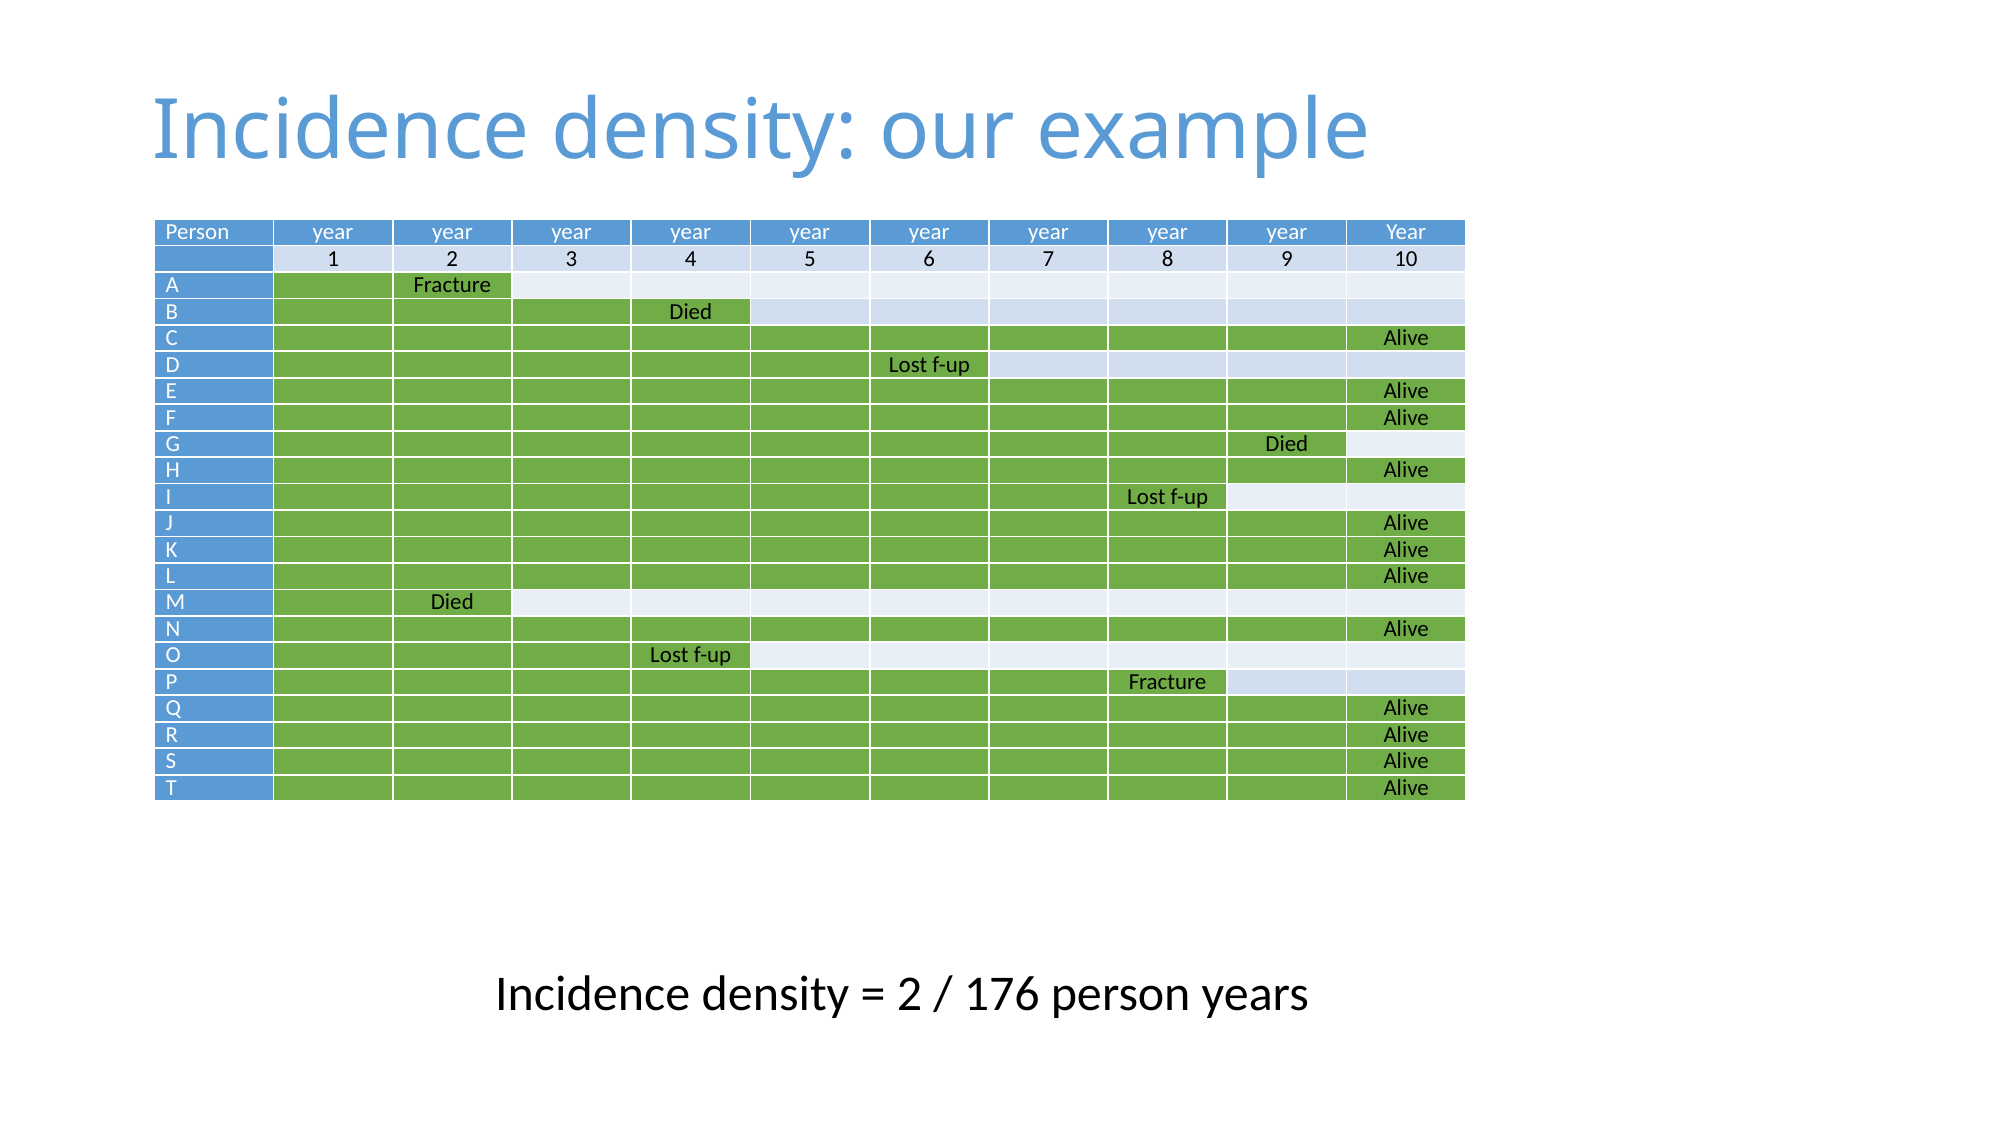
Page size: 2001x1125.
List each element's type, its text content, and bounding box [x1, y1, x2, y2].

table_cell [1109, 696, 1226, 721]
table_cell T [155, 776, 273, 800]
table_header year [632, 220, 750, 245]
table_cell [1228, 379, 1346, 403]
table_cell [751, 537, 869, 562]
table_cell [751, 273, 869, 298]
table_cell Alive [1347, 749, 1465, 774]
table_cell [513, 590, 630, 615]
table_header Year [1347, 220, 1465, 245]
table_cell [1228, 723, 1346, 747]
table_cell [871, 484, 988, 509]
table_cell [990, 643, 1107, 668]
table_cell [871, 749, 988, 774]
table_cell [990, 405, 1107, 430]
table_cell [274, 379, 392, 403]
table_header year [1228, 220, 1346, 245]
table_cell [394, 670, 511, 694]
table_cell 2 [394, 246, 511, 271]
table_cell [871, 273, 988, 298]
table_header year [274, 220, 392, 245]
table_cell Died [632, 299, 750, 324]
table_cell [1347, 432, 1465, 456]
table_cell [751, 379, 869, 403]
table_cell [1228, 352, 1346, 377]
table_cell [751, 590, 869, 615]
table_cell [1347, 670, 1465, 694]
table_cell [632, 537, 750, 562]
table_cell [990, 458, 1107, 483]
table_cell [990, 326, 1107, 350]
table_cell [1347, 643, 1465, 668]
table_cell [1109, 749, 1226, 774]
table_cell [1228, 564, 1346, 589]
table_cell [274, 617, 392, 641]
table_cell E [155, 379, 273, 403]
table_cell [274, 723, 392, 747]
table_cell [513, 484, 630, 509]
table_cell [751, 511, 869, 536]
table_cell [751, 564, 869, 589]
table_cell [632, 670, 750, 694]
table_cell L [155, 564, 273, 589]
table_cell [632, 405, 750, 430]
table_cell [871, 590, 988, 615]
table_cell [1228, 696, 1346, 721]
table_cell Alive [1347, 617, 1465, 641]
table_cell [513, 617, 630, 641]
table_header year [751, 220, 869, 245]
table_cell [1228, 776, 1346, 800]
table_cell [274, 590, 392, 615]
table_cell [632, 590, 750, 615]
table_cell [394, 776, 511, 800]
table_cell [871, 379, 988, 403]
table_cell 1 [274, 246, 392, 271]
table_cell [1109, 511, 1226, 536]
table_cell [871, 326, 988, 350]
table_cell I [155, 484, 273, 509]
table_cell [274, 696, 392, 721]
table_cell [1109, 643, 1226, 668]
table_cell [1228, 749, 1346, 774]
table_header year [871, 220, 988, 245]
table_header year [1109, 220, 1226, 245]
table_cell [394, 379, 511, 403]
table_cell [871, 458, 988, 483]
table_cell [1228, 643, 1346, 668]
table_cell [274, 749, 392, 774]
table_cell [274, 537, 392, 562]
table_cell [274, 458, 392, 483]
table_cell Fracture [394, 273, 511, 298]
table_cell [513, 405, 630, 430]
table_cell Q [155, 696, 273, 721]
table_cell [751, 352, 869, 377]
table_cell [1109, 590, 1226, 615]
table_cell [1109, 326, 1226, 350]
title Incidence density: our example [137, 23, 1863, 241]
table_cell [1347, 299, 1465, 324]
table_cell [513, 299, 630, 324]
table_cell Lost f-up [632, 643, 750, 668]
table_cell Alive [1347, 564, 1465, 589]
table_cell C [155, 326, 273, 350]
table_cell Alive [1347, 405, 1465, 430]
table_cell [871, 537, 988, 562]
table_cell [394, 405, 511, 430]
table_cell [1109, 405, 1226, 430]
table_cell [1228, 590, 1346, 615]
table_header year [513, 220, 630, 245]
table_cell [751, 299, 869, 324]
table_cell [394, 458, 511, 483]
table_cell [990, 564, 1107, 589]
table_cell [990, 352, 1107, 377]
table_cell [394, 537, 511, 562]
table_cell [394, 484, 511, 509]
table_cell N [155, 617, 273, 641]
table_cell [513, 723, 630, 747]
table_cell [274, 299, 392, 324]
table_cell [513, 511, 630, 536]
table_cell [513, 326, 630, 350]
table_cell S [155, 749, 273, 774]
table_cell [632, 749, 750, 774]
table_cell Alive [1347, 379, 1465, 403]
table_cell [394, 696, 511, 721]
table_cell [751, 749, 869, 774]
table_cell [394, 617, 511, 641]
table_cell [871, 696, 988, 721]
table_cell [871, 670, 988, 694]
table_cell J [155, 511, 273, 536]
table_cell [394, 432, 511, 456]
table_cell Died [394, 590, 511, 615]
table_cell [394, 564, 511, 589]
table_cell [632, 511, 750, 536]
table_cell [751, 458, 869, 483]
table_cell [513, 458, 630, 483]
table_cell [632, 432, 750, 456]
table_cell [871, 405, 988, 430]
table_cell [1228, 670, 1346, 694]
table_header year [990, 220, 1107, 245]
table_cell [1109, 379, 1226, 403]
table_cell [751, 617, 869, 641]
table_cell Alive [1347, 723, 1465, 747]
table_cell [990, 432, 1107, 456]
table_cell [751, 670, 869, 694]
table_cell [513, 273, 630, 298]
table_cell 7 [990, 246, 1107, 271]
table_cell M [155, 590, 273, 615]
table_cell [632, 326, 750, 350]
table_cell [871, 617, 988, 641]
table_cell [274, 352, 392, 377]
table_cell [394, 326, 511, 350]
table_cell 3 [513, 246, 630, 271]
table_cell [513, 352, 630, 377]
table_cell [394, 299, 511, 324]
table_cell F [155, 405, 273, 430]
table_cell 4 [632, 246, 750, 271]
table_cell Alive [1347, 696, 1465, 721]
table_cell Died [1228, 432, 1346, 456]
table_cell [274, 670, 392, 694]
table_cell [632, 484, 750, 509]
table_cell [394, 643, 511, 668]
table_cell [513, 643, 630, 668]
table_cell [751, 326, 869, 350]
table_cell [632, 617, 750, 641]
table_cell [990, 537, 1107, 562]
table_cell [1109, 352, 1226, 377]
table_cell 8 [1109, 246, 1226, 271]
table_cell [1228, 458, 1346, 483]
table_cell [990, 511, 1107, 536]
table_cell [632, 273, 750, 298]
table_cell [1109, 432, 1226, 456]
table_cell [513, 379, 630, 403]
table_cell [394, 352, 511, 377]
table_cell [871, 564, 988, 589]
table_cell [394, 749, 511, 774]
table_cell [1109, 458, 1226, 483]
table_cell [1347, 484, 1465, 509]
table_cell [394, 511, 511, 536]
table_cell [513, 670, 630, 694]
table_cell [871, 776, 988, 800]
table_cell [751, 696, 869, 721]
table_cell Alive [1347, 537, 1465, 562]
table_cell [990, 379, 1107, 403]
table_cell O [155, 643, 273, 668]
table_cell [990, 723, 1107, 747]
table_cell [274, 273, 392, 298]
table_cell [871, 643, 988, 668]
table_cell [990, 590, 1107, 615]
table_cell [1109, 564, 1226, 589]
table_cell [632, 564, 750, 589]
table_cell Alive [1347, 326, 1465, 350]
table_cell [274, 484, 392, 509]
table_cell [751, 723, 869, 747]
table_cell [1109, 723, 1226, 747]
table_cell [871, 511, 988, 536]
table_cell [632, 776, 750, 800]
table_cell Fracture [1109, 670, 1226, 694]
table_cell 6 [871, 246, 988, 271]
table_cell [990, 299, 1107, 324]
table_cell 9 [1228, 246, 1346, 271]
table_cell P [155, 670, 273, 694]
table_cell Alive [1347, 511, 1465, 536]
table_header Person [155, 220, 273, 245]
table_cell [871, 432, 988, 456]
table_cell [274, 643, 392, 668]
table_cell [274, 326, 392, 350]
table_cell [632, 352, 750, 377]
table_cell [1109, 299, 1226, 324]
table_cell [632, 458, 750, 483]
table_cell [1228, 617, 1346, 641]
table_cell [513, 749, 630, 774]
table_cell [990, 776, 1107, 800]
table_cell [751, 432, 869, 456]
table_cell [1228, 537, 1346, 562]
table_cell [990, 484, 1107, 509]
table_cell [871, 723, 988, 747]
table_cell [1228, 484, 1346, 509]
table_cell B [155, 299, 273, 324]
table_cell [1347, 590, 1465, 615]
list Incidence density = 2 / 176 person years [255, 960, 1366, 1067]
table_cell [513, 776, 630, 800]
table_cell [274, 511, 392, 536]
table_cell [513, 432, 630, 456]
table_cell Alive [1347, 776, 1465, 800]
table_cell H [155, 458, 273, 483]
table_cell [990, 617, 1107, 641]
table_cell [1109, 776, 1226, 800]
table_cell [513, 537, 630, 562]
table_cell [990, 273, 1107, 298]
table_cell [1228, 511, 1346, 536]
table_cell A [155, 273, 273, 298]
table_cell [1109, 537, 1226, 562]
table_cell G [155, 432, 273, 456]
table_cell 5 [751, 246, 869, 271]
table_cell [155, 246, 273, 271]
table_cell [751, 643, 869, 668]
table_cell [751, 405, 869, 430]
table_cell [1228, 326, 1346, 350]
table_cell Lost f-up [871, 352, 988, 377]
table_cell Alive [1347, 458, 1465, 483]
table_cell R [155, 723, 273, 747]
table_cell [1347, 273, 1465, 298]
table_cell [990, 696, 1107, 721]
table_cell K [155, 537, 273, 562]
table_cell [274, 776, 392, 800]
table_cell [1228, 299, 1346, 324]
table_cell [1109, 617, 1226, 641]
table_cell [394, 723, 511, 747]
table_cell [1109, 273, 1226, 298]
table_cell [513, 564, 630, 589]
table_cell [632, 379, 750, 403]
table_cell [274, 405, 392, 430]
table_cell Lost f-up [1109, 484, 1226, 509]
table_cell [1228, 405, 1346, 430]
table_header year [394, 220, 511, 245]
table_cell D [155, 352, 273, 377]
table_cell [513, 696, 630, 721]
table_cell [1347, 352, 1465, 377]
table_cell [990, 670, 1107, 694]
table_cell 10 [1347, 246, 1465, 271]
table_cell [274, 432, 392, 456]
table_cell [1228, 273, 1346, 298]
table_cell [274, 564, 392, 589]
table_cell [632, 723, 750, 747]
table_cell [751, 484, 869, 509]
table_cell [751, 776, 869, 800]
table_cell [871, 299, 988, 324]
table_cell [632, 696, 750, 721]
table_cell [990, 749, 1107, 774]
